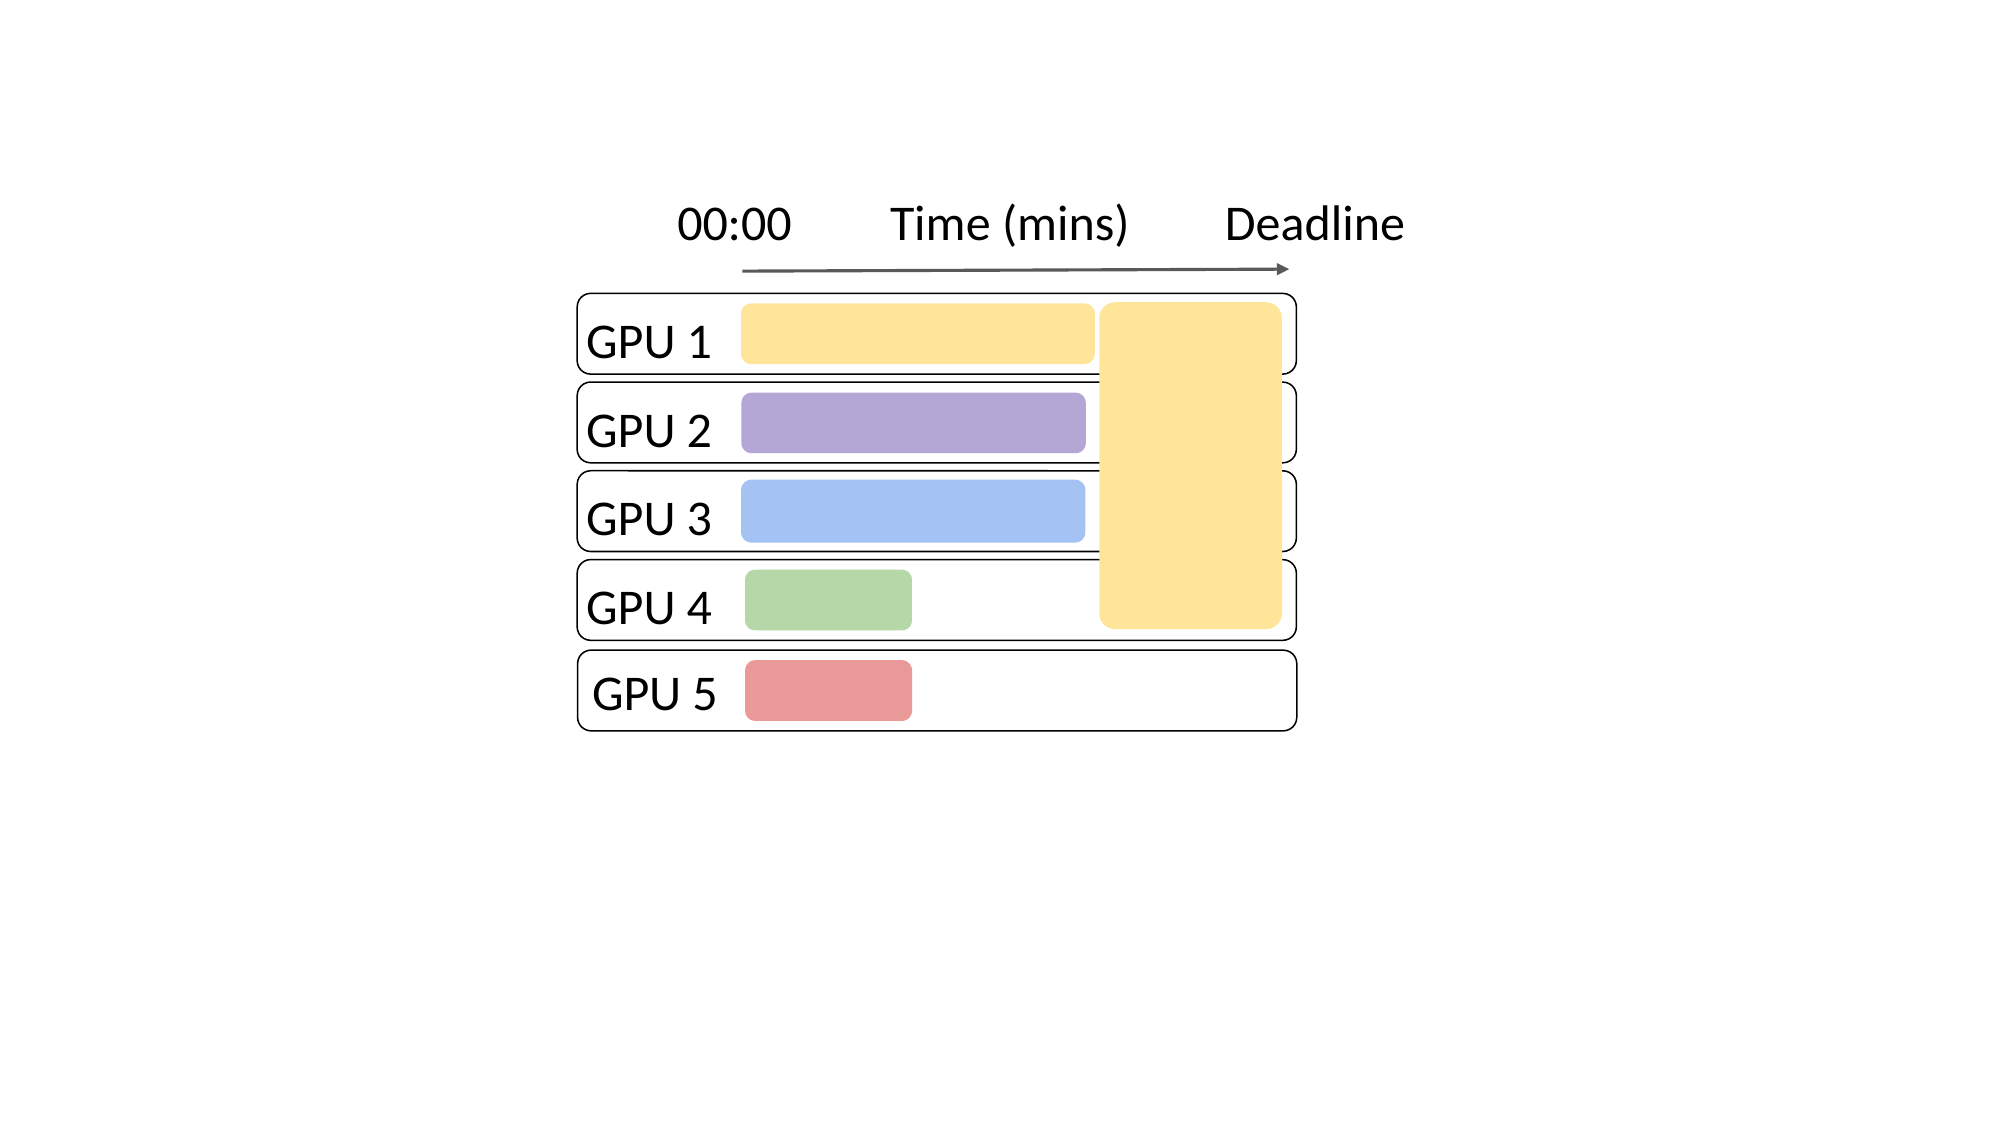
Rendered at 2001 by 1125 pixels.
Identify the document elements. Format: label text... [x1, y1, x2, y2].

text_box [1017, 293, 1297, 375]
text_box [746, 453, 1014, 463]
text_box GPU 2 [553, 382, 746, 463]
text_box [1282, 382, 1297, 463]
text_box [1017, 479, 1086, 543]
text_box [746, 303, 1014, 365]
text_box [1017, 392, 1086, 454]
text_box [580, 650, 1297, 731]
text_box [746, 479, 1014, 543]
text_box [1282, 470, 1297, 552]
text_box [746, 364, 1014, 375]
text_box GPU 5 [559, 645, 751, 726]
text_box [746, 559, 1297, 641]
text_box [1017, 303, 1095, 365]
text_box GPU 3 [553, 470, 746, 552]
text_box [746, 392, 1014, 454]
text_box GPU 4 [553, 559, 746, 641]
text_box [1099, 302, 1283, 630]
text_box GPU 1 [553, 293, 746, 375]
text_box Time (mins) [1017, 175, 1183, 256]
text_box 00:00 [643, 175, 826, 256]
text_box [1017, 382, 1099, 463]
text_box [746, 569, 912, 631]
text_box [746, 382, 1014, 393]
text_box [746, 470, 1099, 552]
text_box [746, 293, 1014, 304]
text_box Time (mins) [836, 175, 1014, 256]
text_box Deadline [1183, 175, 1447, 246]
